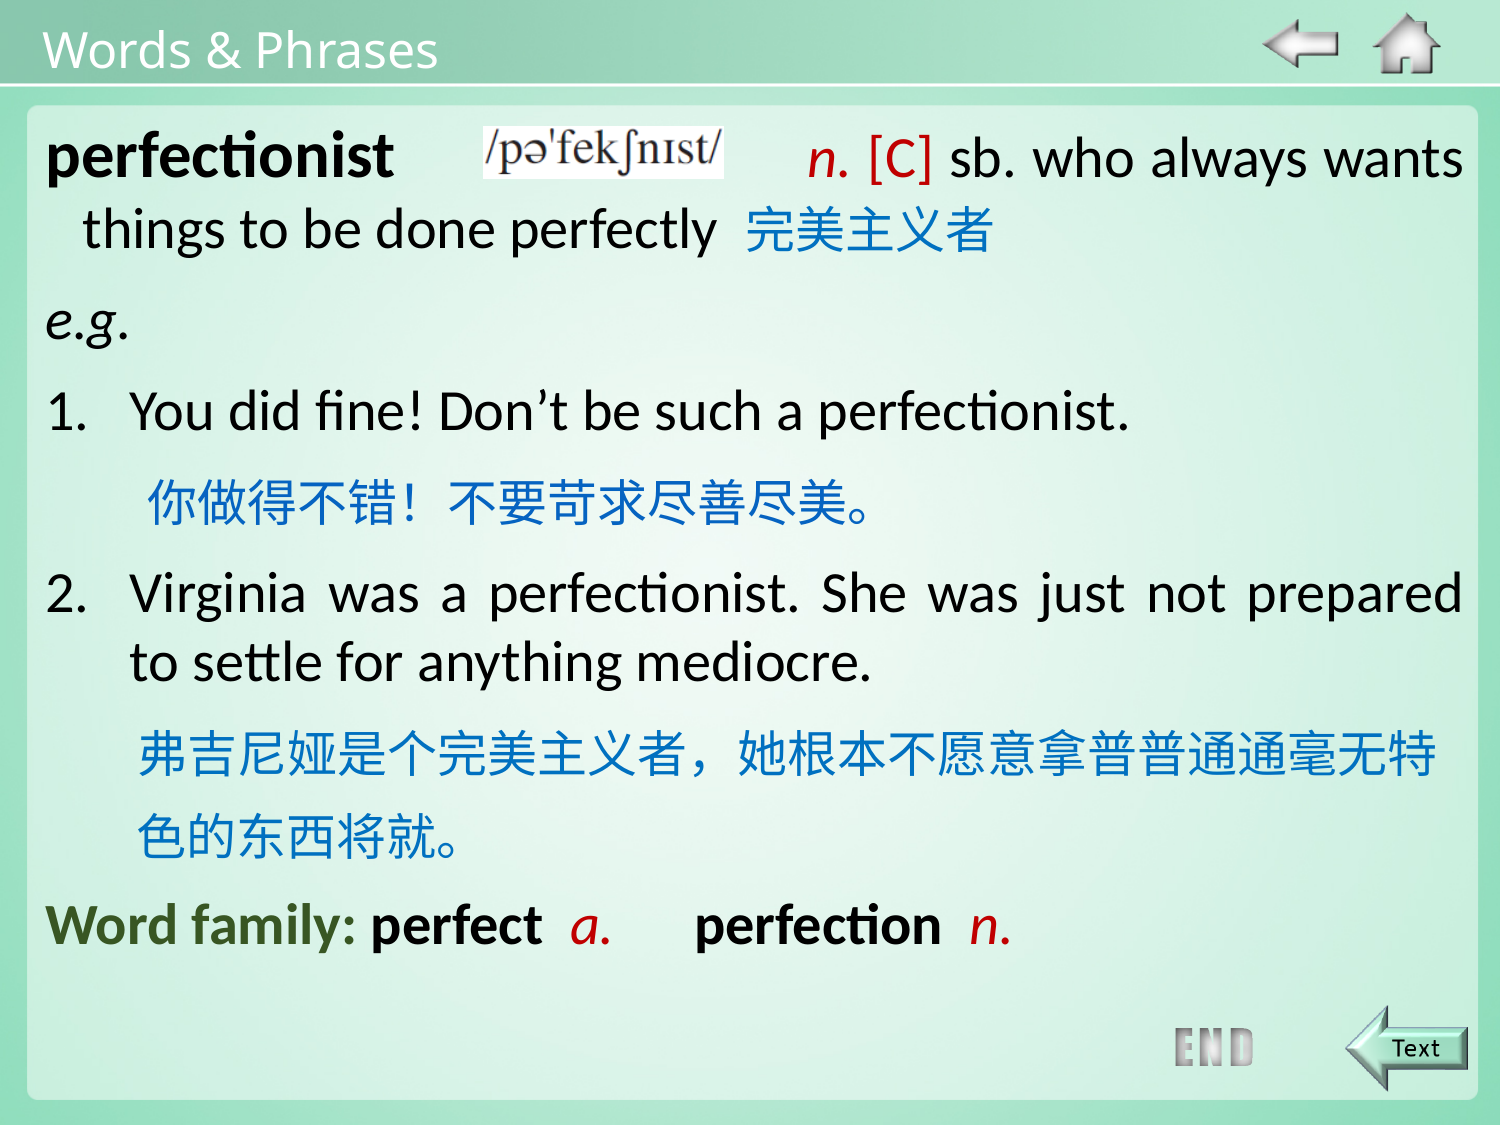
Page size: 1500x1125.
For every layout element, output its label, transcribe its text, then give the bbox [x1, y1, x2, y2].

picture [0, 0, 1500, 1125]
list perfectionist n. [C] sb. who always wants things to be done perfectly 完美主义者 e.g. You did fine! Don’t be such a perfectionist. 你做得不错！不要苛求尽善尽美。 Virginia was a perfectionist. She was just not prepared to settle for anything mediocre. 弗吉尼娅是个完美主义者，她根本不愿意拿普普通通毫无特 色的东西将就。 Word family: perfect a. perfection n. [29, 102, 1480, 1099]
text_box Words & Phrases [27, 11, 582, 87]
